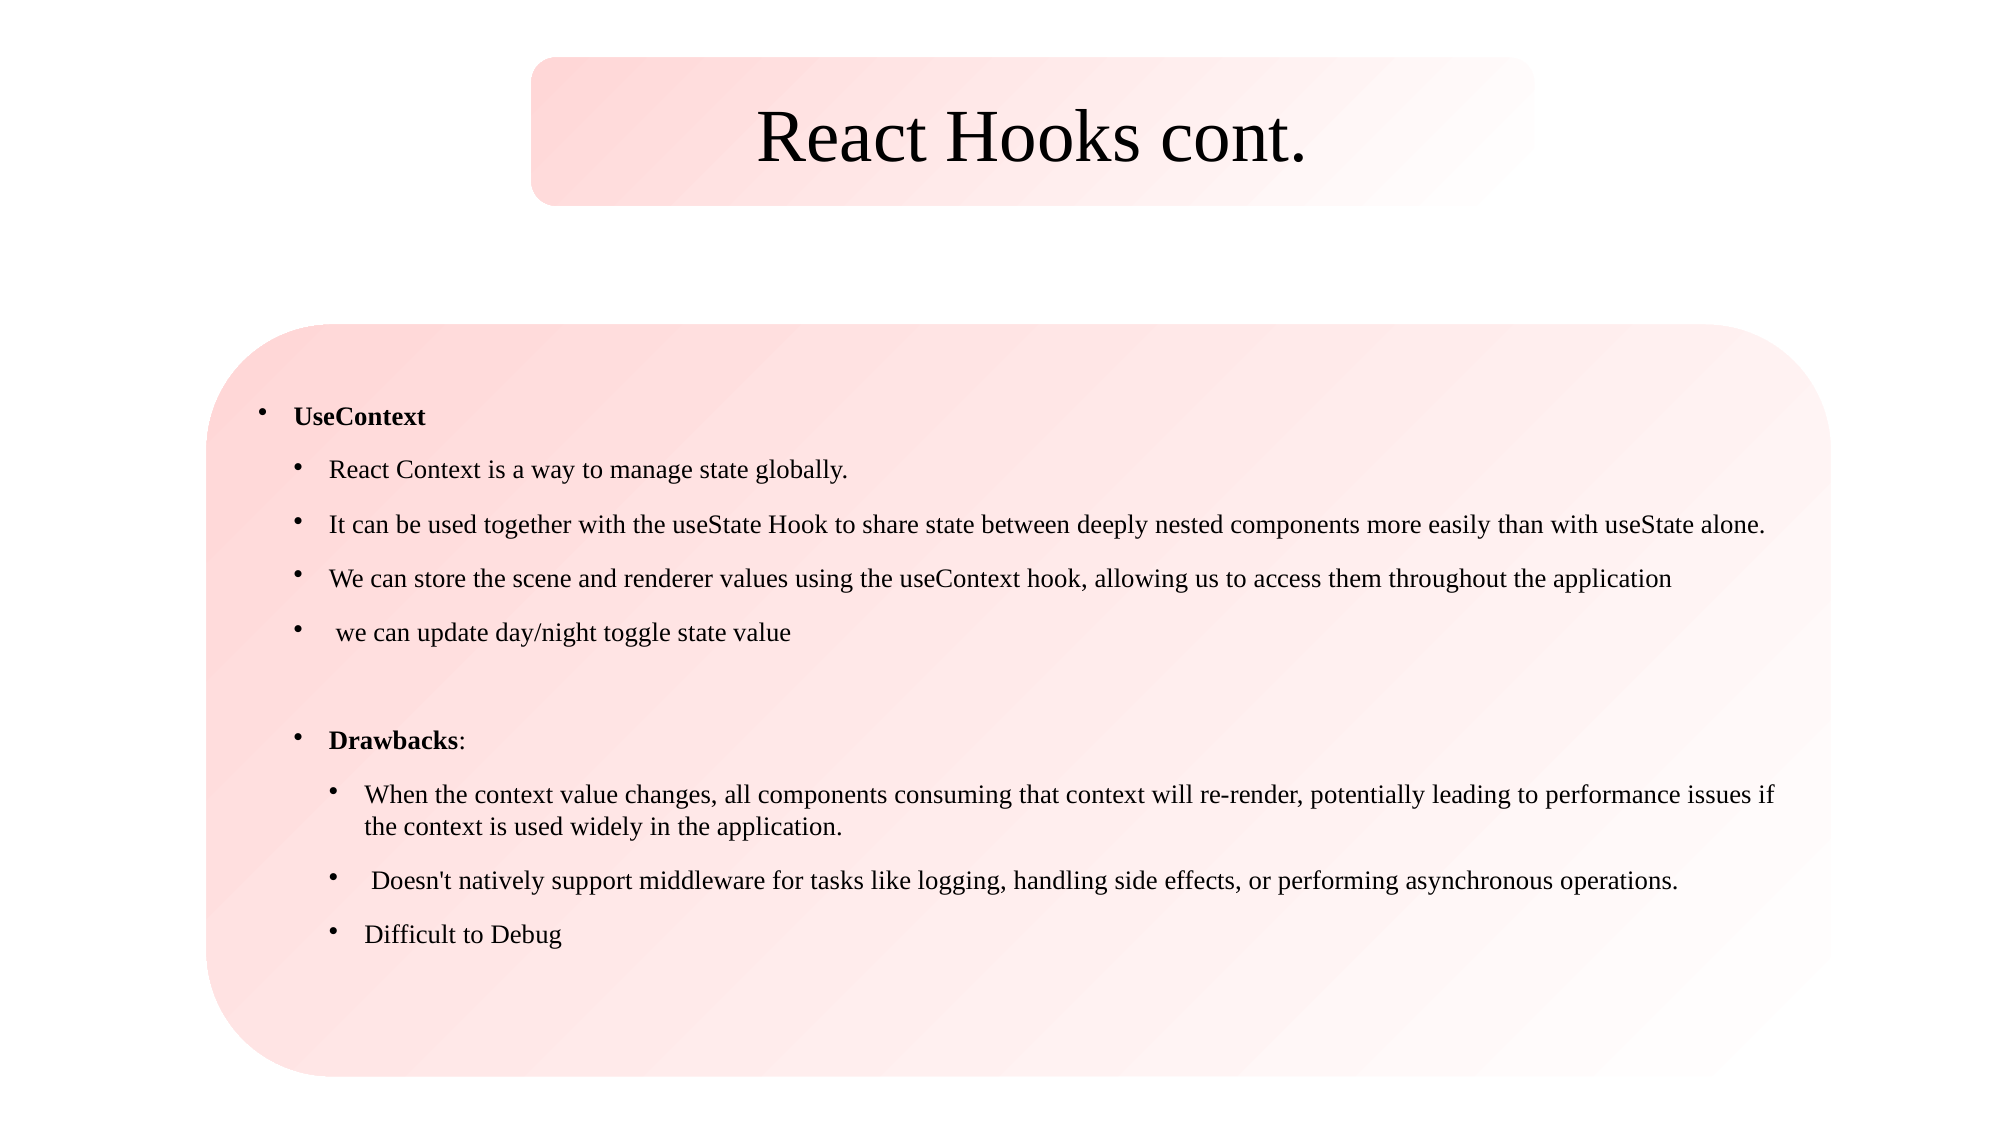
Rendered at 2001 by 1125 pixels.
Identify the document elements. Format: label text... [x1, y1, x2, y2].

text_box React Hooks cont. [531, 57, 1535, 206]
text_box UseContext React Context is a way to manage state globally. It can be used together with the useState Hook to share state between deeply nested components more easily than with useState alone. We can store the scene and renderer values using the useContext hook, allowing us to access them throughout the application we can update day/night toggle state value Drawbacks: When the context value changes, all components consuming that context will re-render, potentially leading to performance issues if the context is used widely in the application. Doesn't natively support middleware for tasks like logging, handling side effects, or performing asynchronous operations. Difficult to Debug [206, 324, 1831, 1077]
